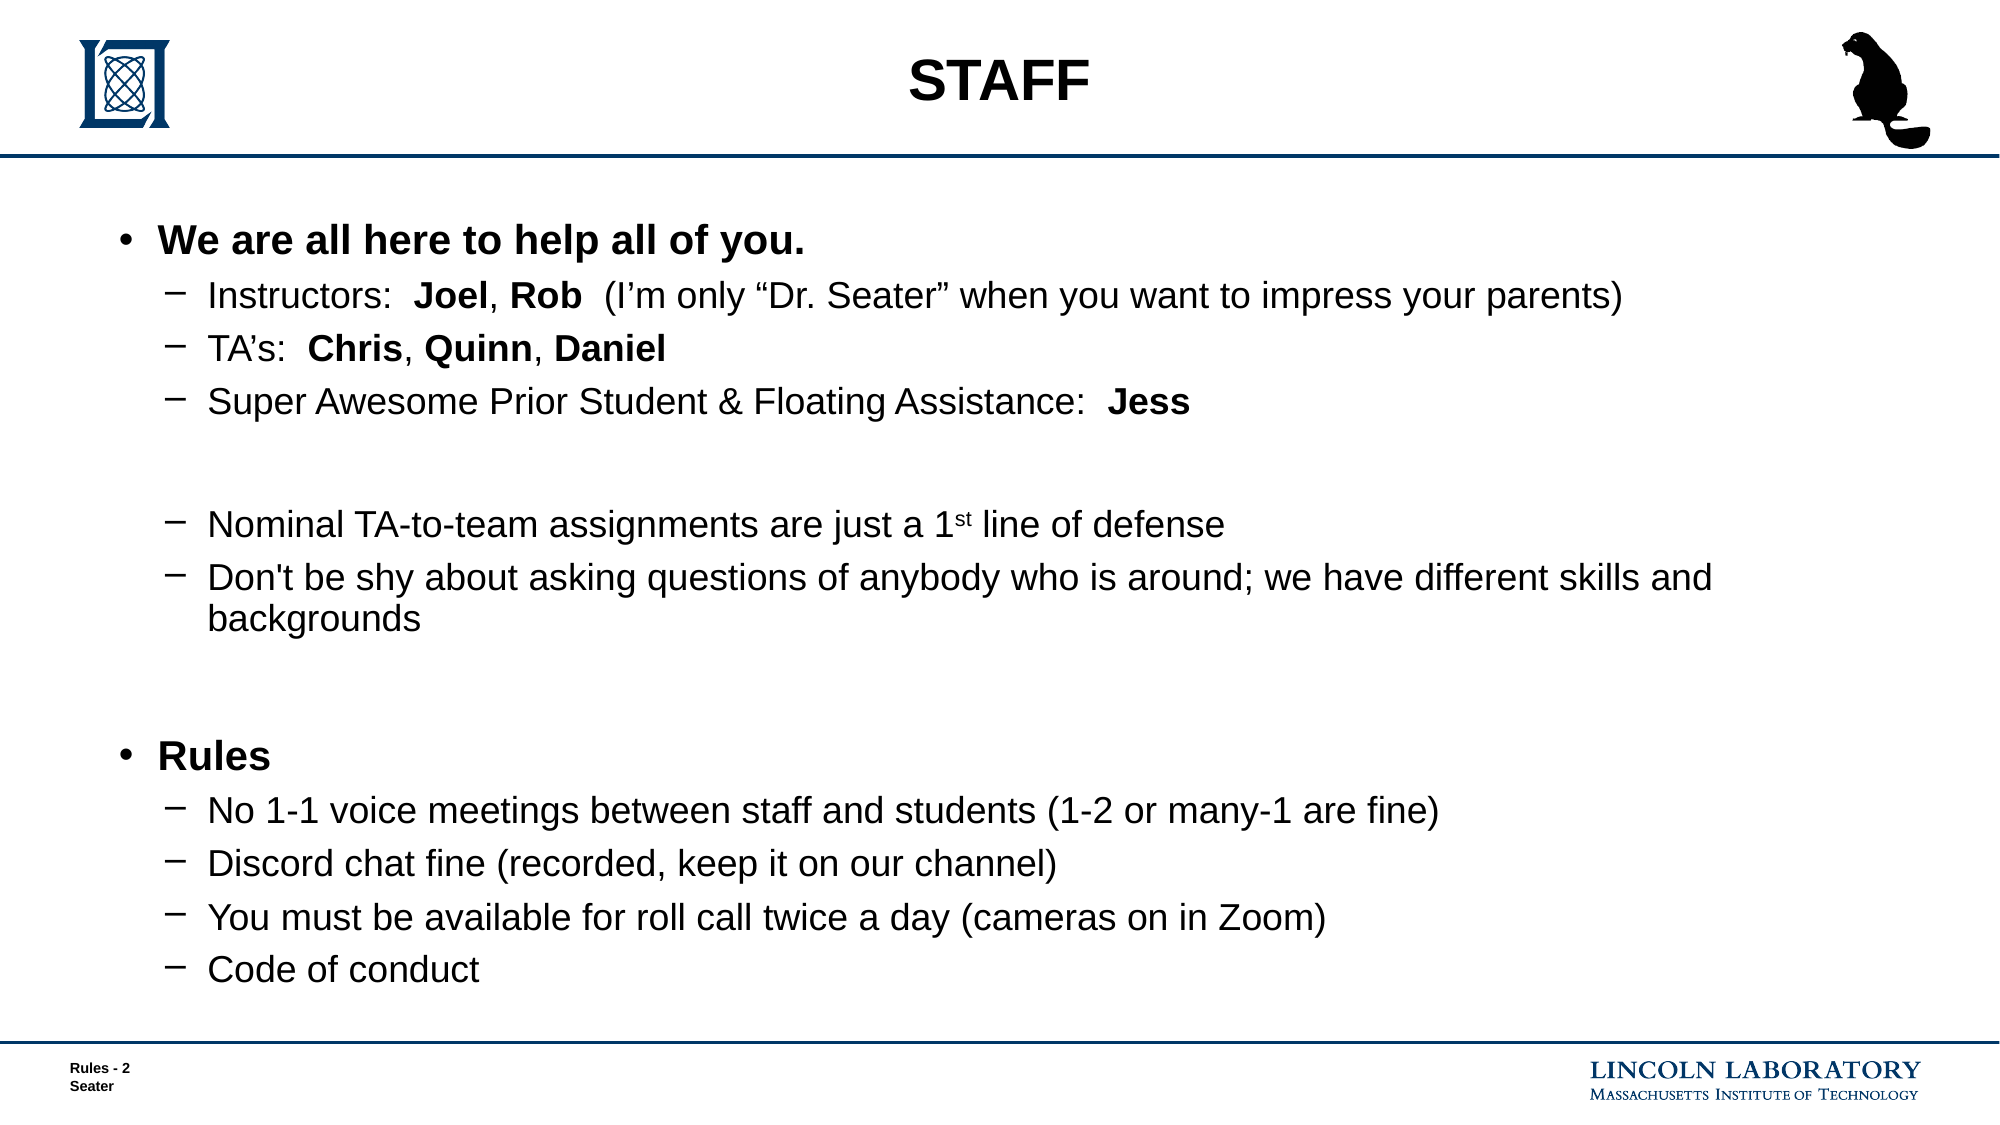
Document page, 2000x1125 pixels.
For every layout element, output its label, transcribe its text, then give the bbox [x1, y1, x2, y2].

picture [79, 40, 170, 128]
list We are all here to help all of you. Instructors: Joel, Rob (I’m only “Dr. Seater” when you want to impress your parents) TA’s: Chris, Quinn, Daniel Super Awesome Prior Student & Floating Assistance: Jess Nominal TA-to-team assignments are just a 1st line of defense Don't be shy about asking questions of anybody who is around; we have different skills and backgrounds Rules No 1-1 voice meetings between staff and students (1-2 or many-1 are fine) Discord chat fine (recorded, keep it on our channel) You must be available for roll call twice a day (cameras on in Zoom) Code of conduct [103, 211, 1896, 1004]
picture [1588, 1061, 1921, 1100]
title STAFF [205, 16, 1794, 151]
picture [1830, 20, 1942, 156]
